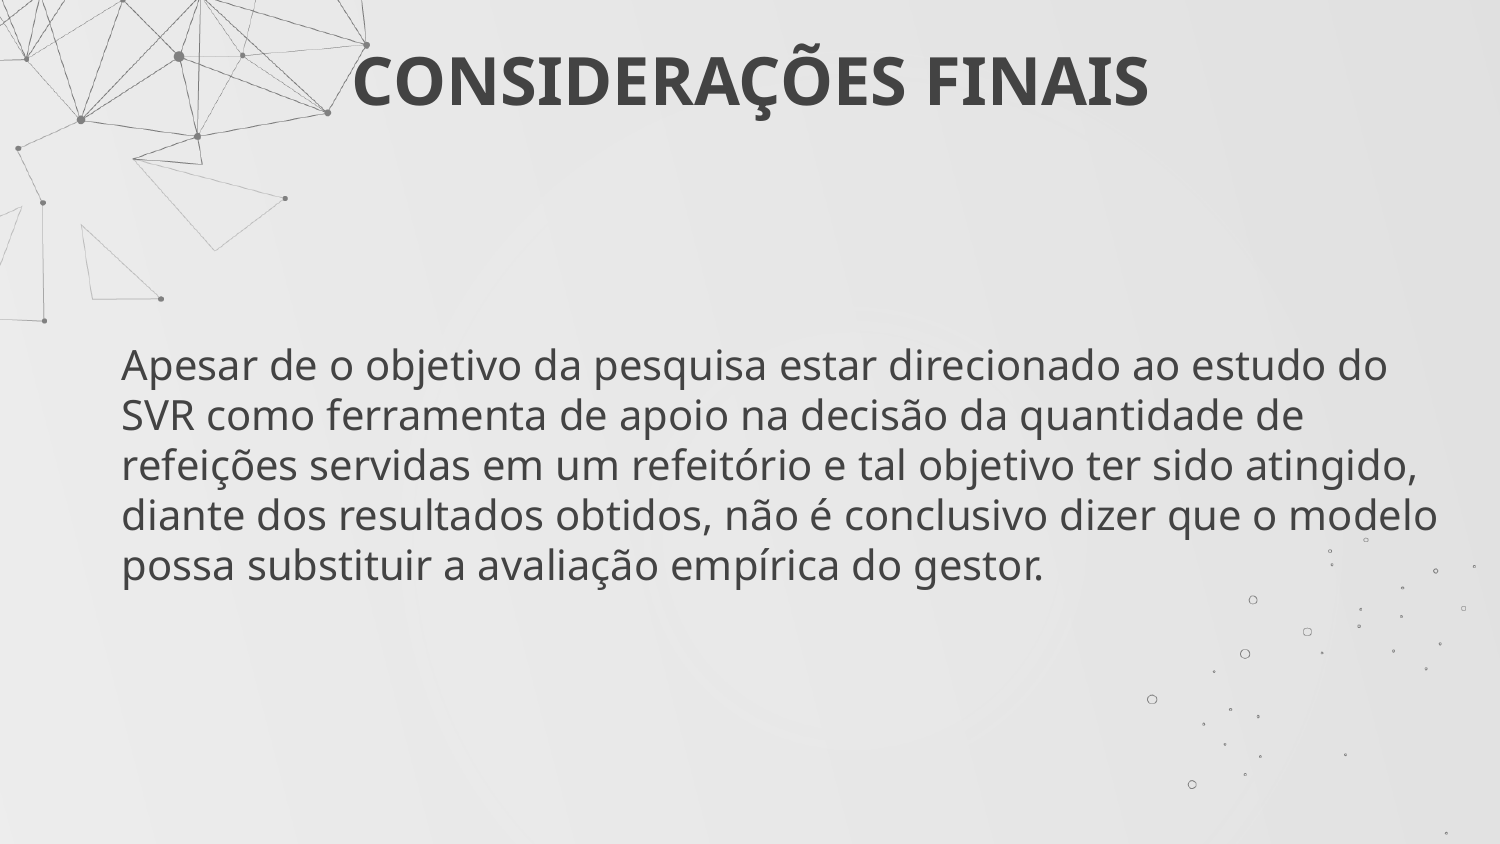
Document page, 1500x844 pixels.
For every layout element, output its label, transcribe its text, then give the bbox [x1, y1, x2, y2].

text_box Apesar de o objetivo da pesquisa estar direcionado ao estudo do SVR como ferramenta de apoio na decisão da quantidade de refeições servidas em um refeitório e tal objetivo ter sido atingido, diante dos resultados obtidos, não é conclusivo dizer que o modelo possa substituir a avaliação empírica do gestor. [107, 331, 1476, 596]
picture [0, 0, 1500, 844]
title CONSIDERAÇÕES FINAIS [323, 23, 1179, 179]
